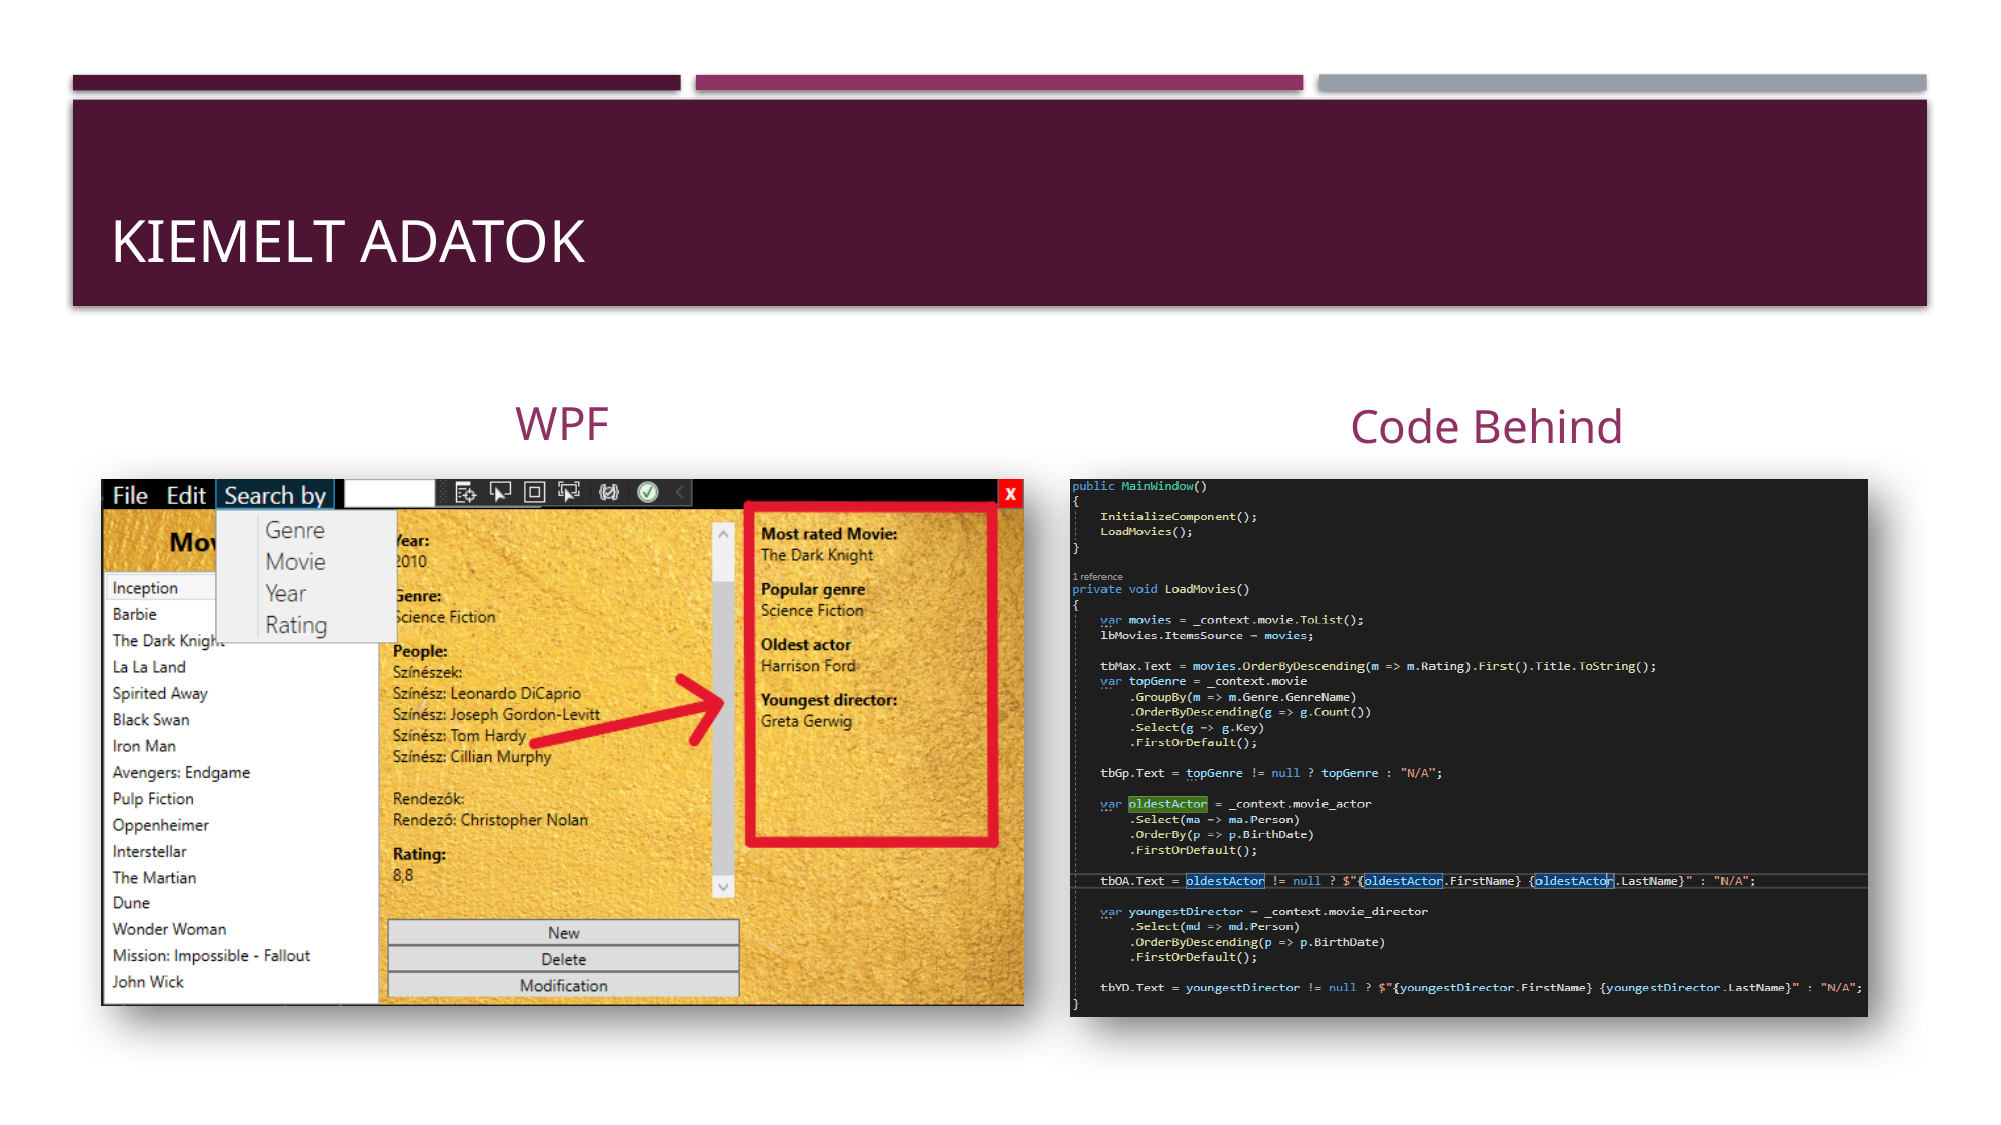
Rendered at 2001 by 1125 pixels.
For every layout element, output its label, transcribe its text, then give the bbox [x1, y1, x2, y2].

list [101, 479, 1025, 1006]
list WPF [145, 369, 980, 458]
title Kiemelt adatok [95, 119, 1905, 282]
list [1069, 479, 1868, 1018]
list Code Behind [1070, 369, 1905, 460]
